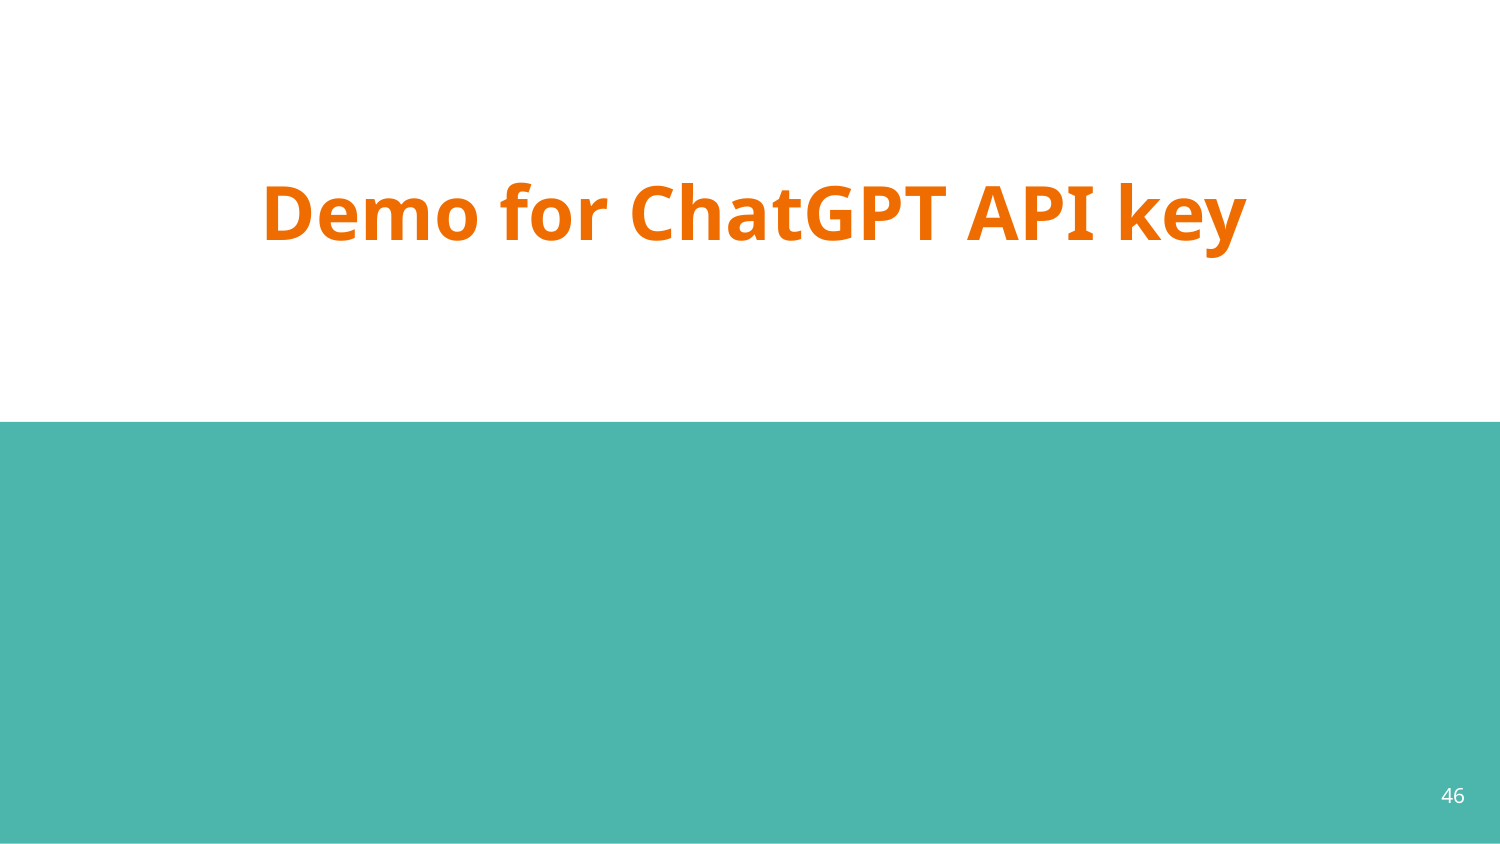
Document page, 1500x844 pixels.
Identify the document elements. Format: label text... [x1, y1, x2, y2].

title Demo for ChatGPT API key [51, 133, 1458, 289]
slide_number 46 [1389, 764, 1480, 830]
